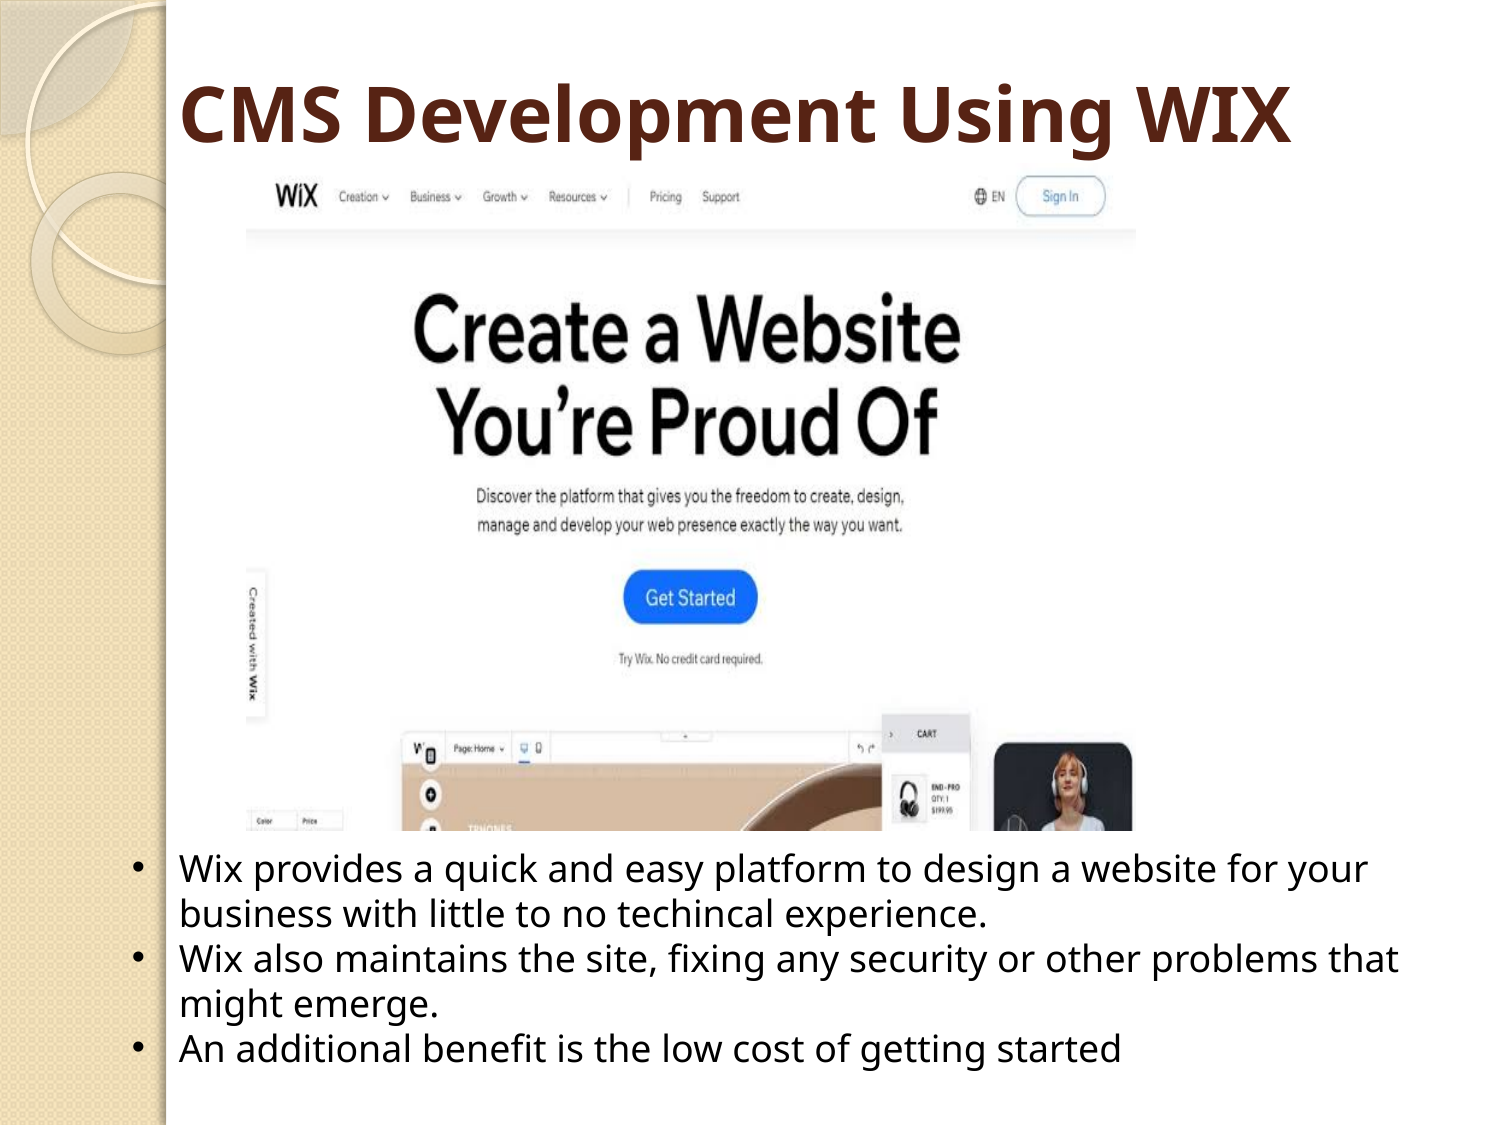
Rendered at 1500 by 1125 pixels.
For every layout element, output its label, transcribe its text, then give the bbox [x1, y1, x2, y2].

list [245, 163, 1137, 831]
title CMS Development Using WIX [164, 23, 1442, 200]
text_box Wix provides a quick and easy platform to design a website for your business with little to no techincal experience. Wix also maintains the site, fixing any security or other problems that might emerge. An additional benefit is the low cost of getting started [117, 837, 1430, 1122]
